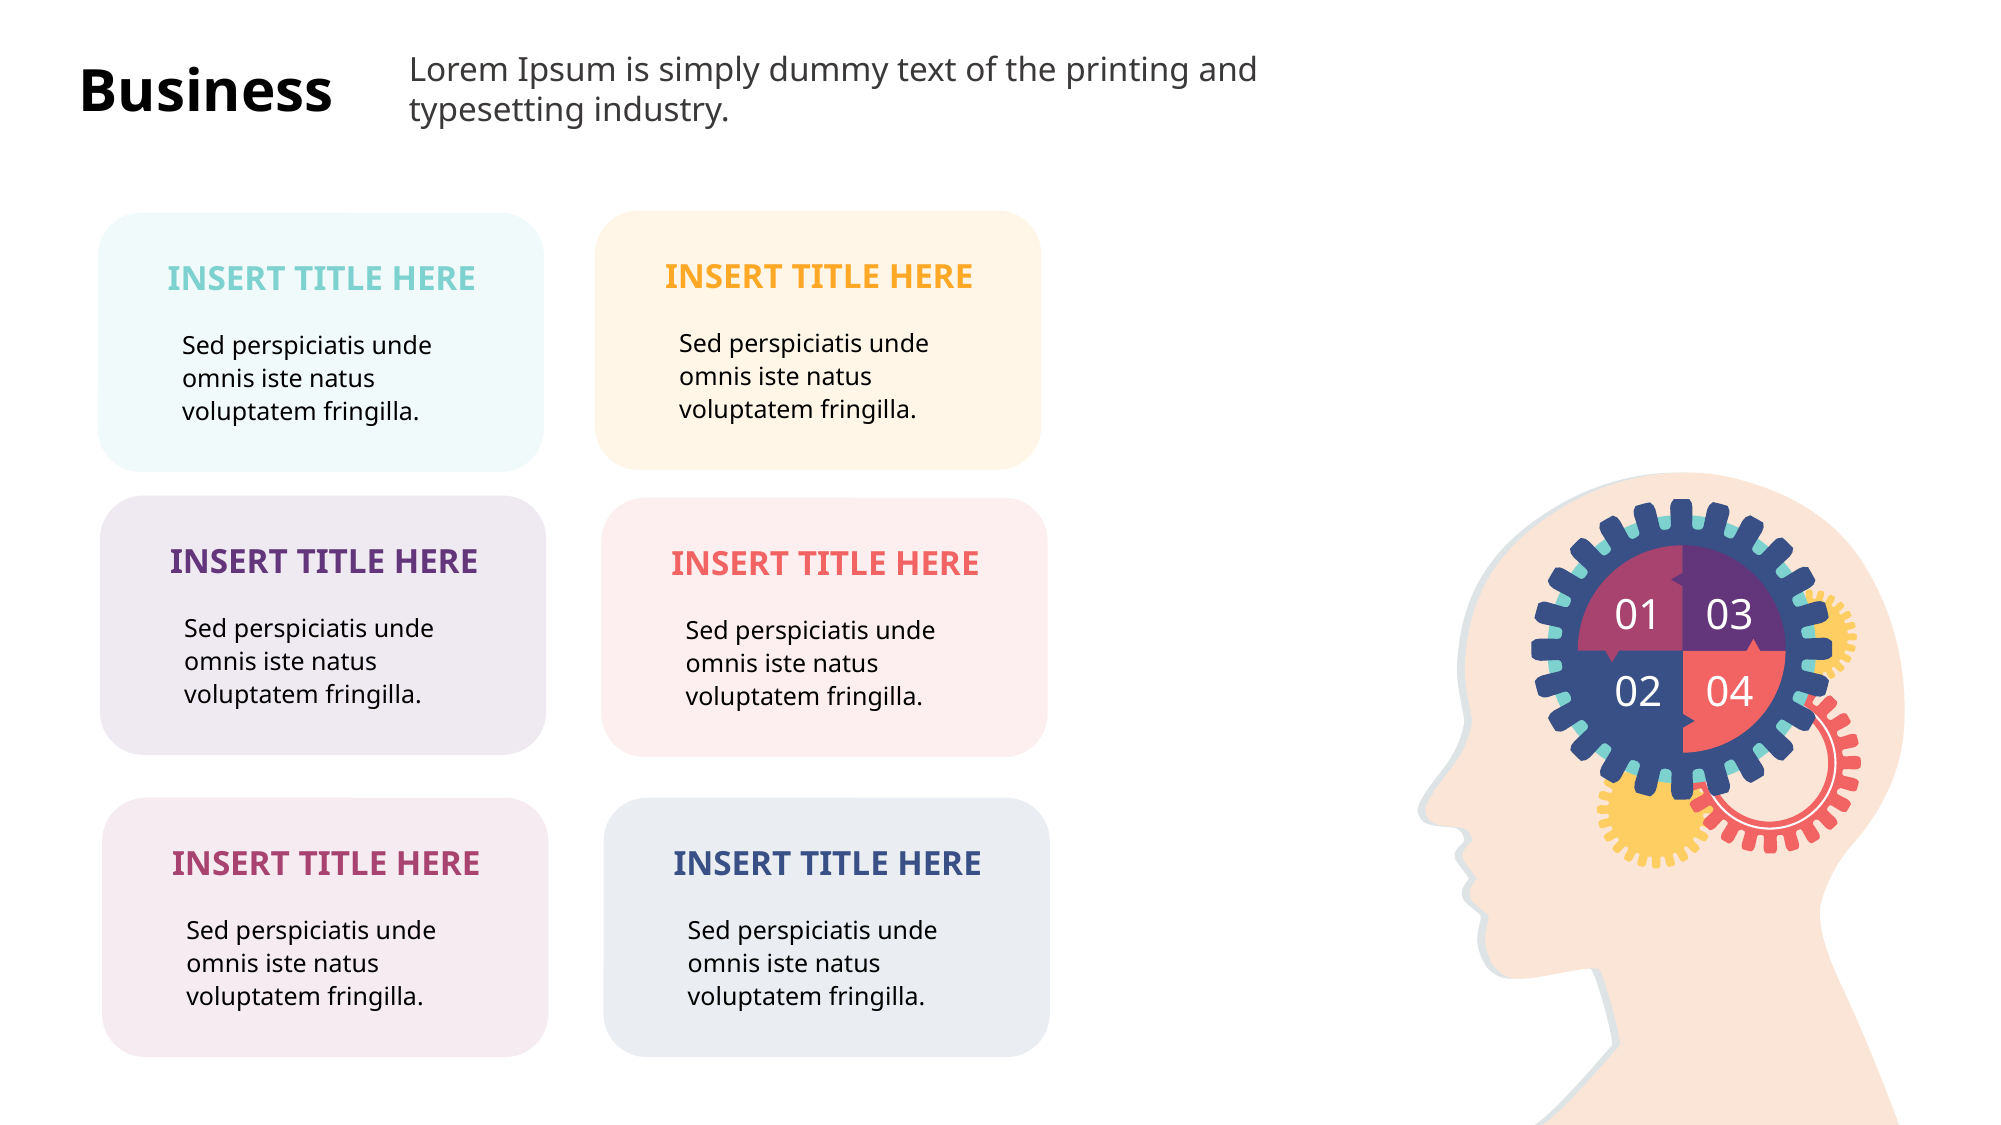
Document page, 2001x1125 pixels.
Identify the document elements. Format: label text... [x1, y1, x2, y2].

text_box INSERT TITLE HERE [152, 249, 492, 305]
text_box INSERT TITLE HERE [157, 834, 496, 890]
text_box Sed perspiciatis unde omnis iste natus voluptatem fringilla. [169, 602, 477, 716]
text_box Business [63, 46, 349, 131]
text_box Sed perspiciatis unde omnis iste natus voluptatem fringilla. [664, 317, 972, 431]
text_box INSERT TITLE HERE [656, 534, 995, 590]
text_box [1531, 498, 1861, 869]
text_box INSERT TITLE HERE [650, 247, 989, 303]
text_box [602, 796, 1051, 1059]
text_box [600, 496, 1049, 759]
text_box INSERT TITLE HERE [658, 834, 997, 890]
text_box Sed perspiciatis unde omnis iste natus voluptatem fringilla. [670, 604, 979, 719]
text_box [593, 209, 1043, 471]
text_box Lorem Ipsum is simply dummy text of the printing and typesetting industry. [394, 41, 1395, 136]
text_box [96, 211, 546, 474]
text_box Sed perspiciatis unde omnis iste natus voluptatem fringilla. [167, 319, 475, 434]
text_box [98, 494, 548, 756]
text_box INSERT TITLE HERE [155, 532, 494, 588]
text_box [1414, 461, 1910, 1125]
text_box Sed perspiciatis unde omnis iste natus voluptatem fringilla. [171, 904, 479, 1019]
text_box Sed perspiciatis unde omnis iste natus voluptatem fringilla. [672, 904, 981, 1019]
text_box [101, 796, 550, 1059]
